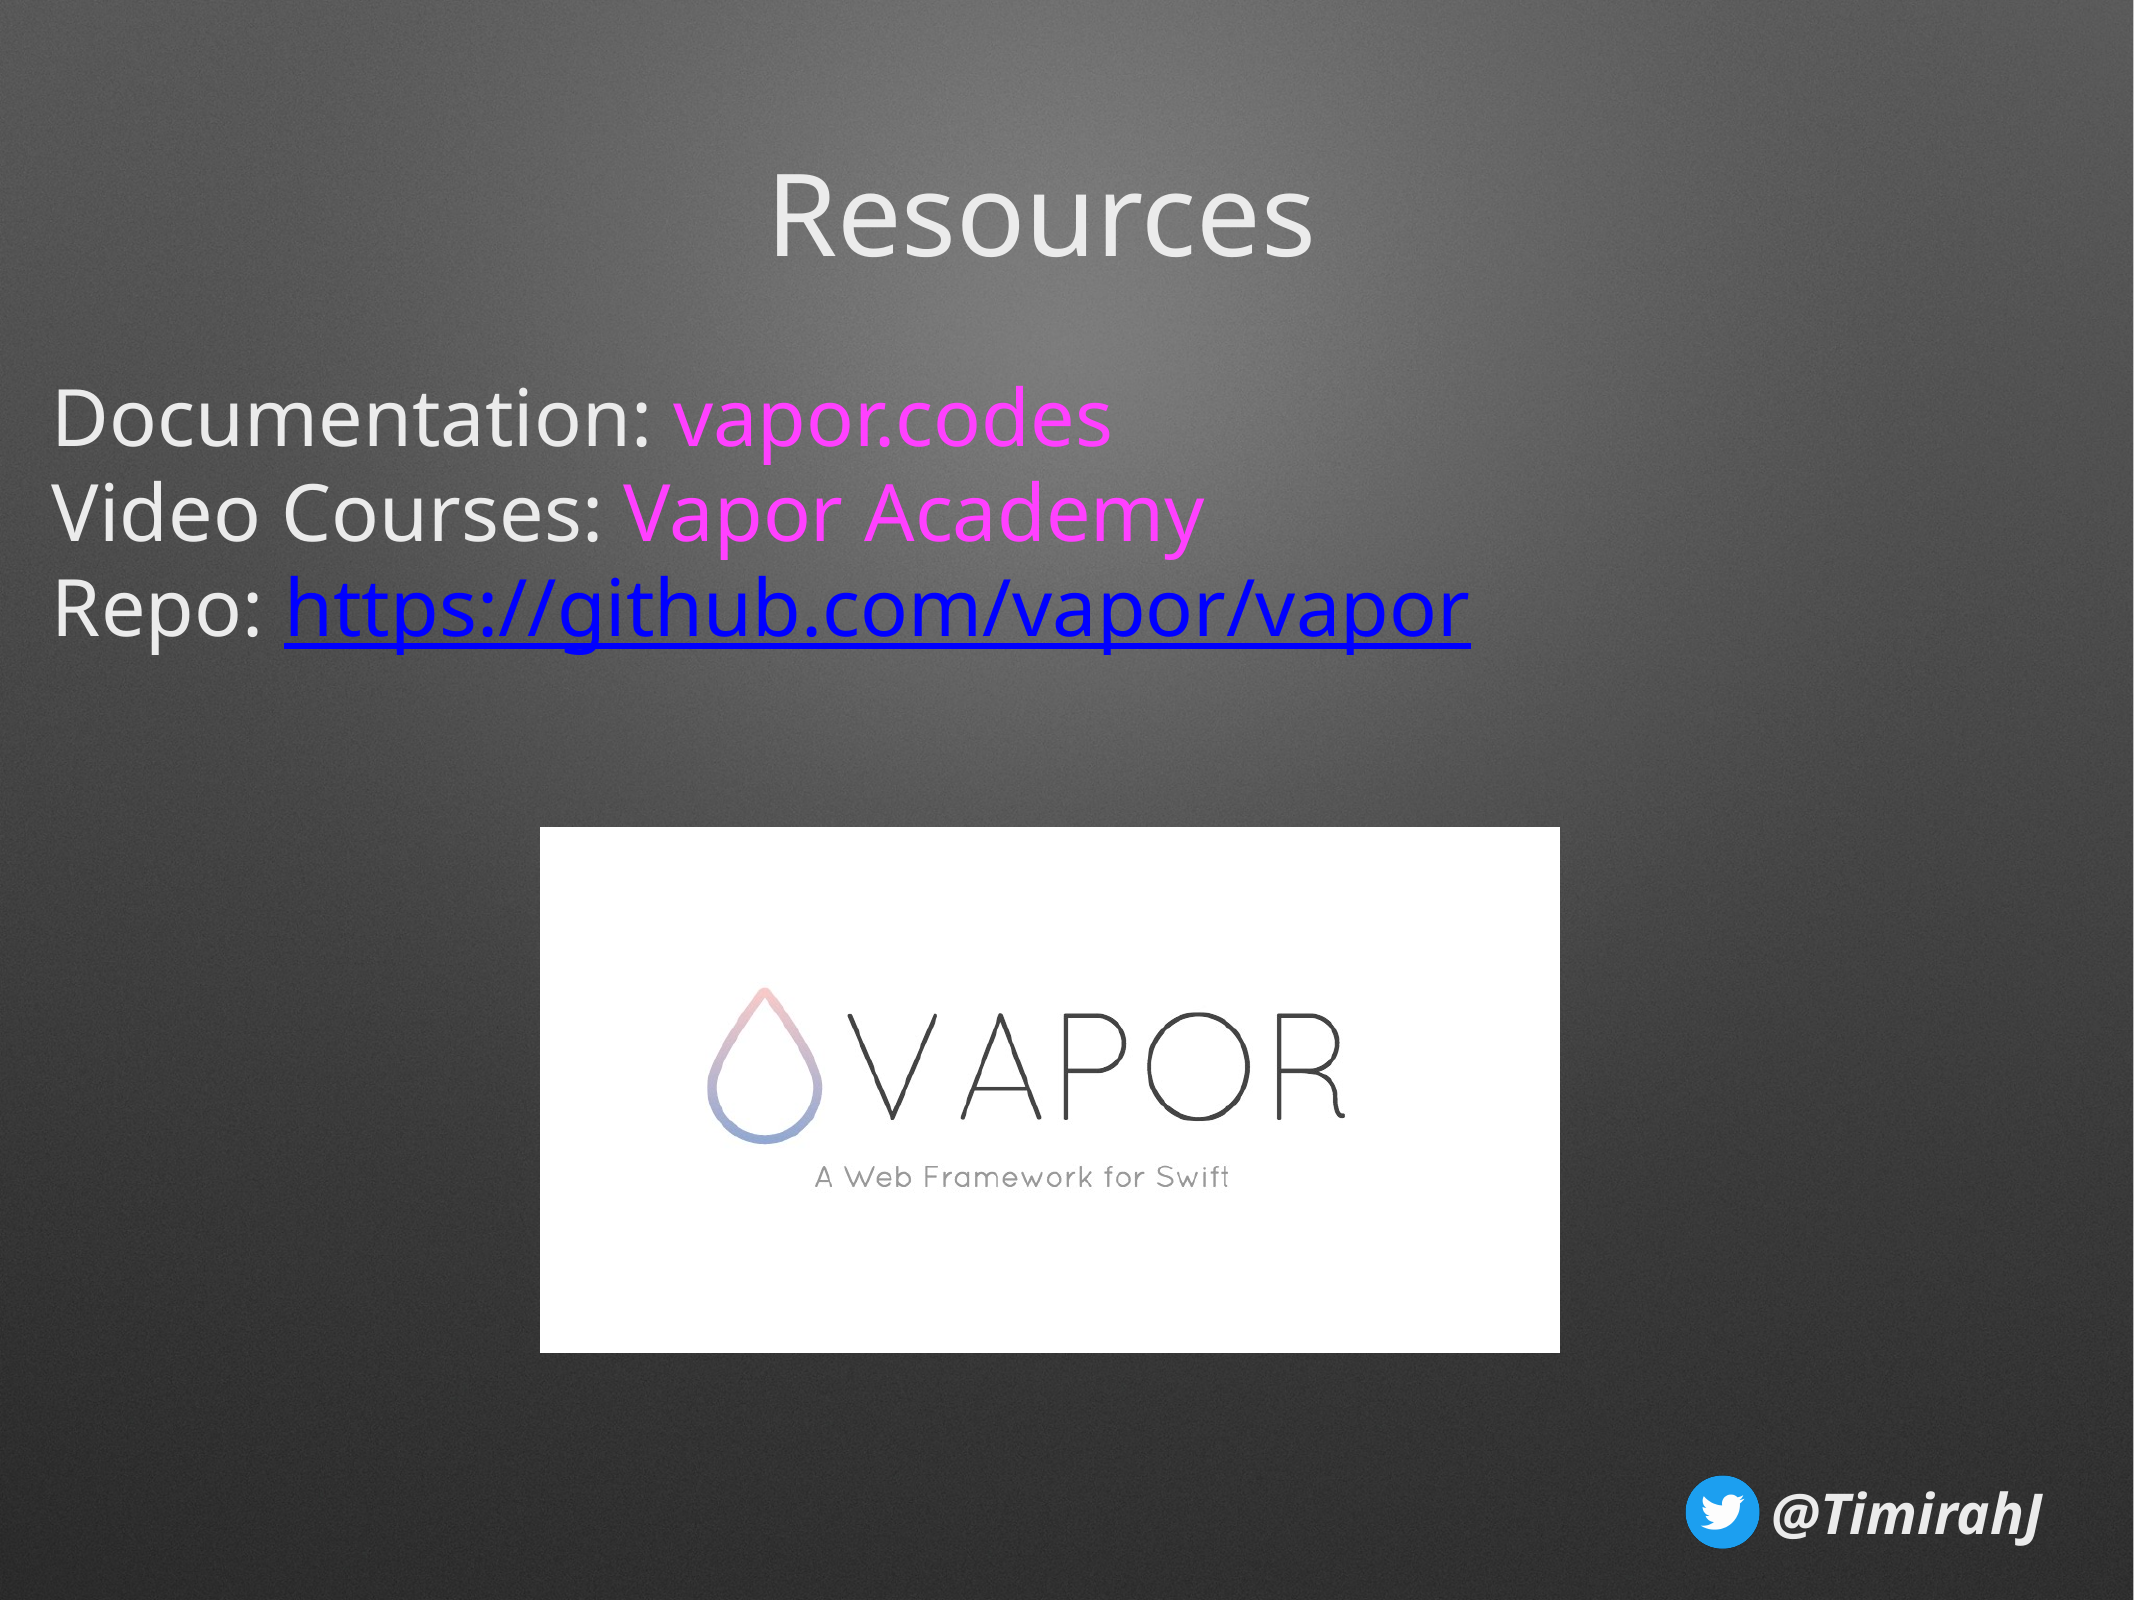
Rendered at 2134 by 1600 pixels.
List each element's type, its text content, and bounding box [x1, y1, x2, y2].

text_box Documentation: vapor.codes Video Courses: Vapor Academy Repo: https://github.com/vapor/vapor [43, 359, 1479, 674]
text_box @TimirahJ [1776, 1470, 2057, 1555]
text_box Resources [757, 133, 1325, 288]
picture [0, 0, 2134, 1600]
